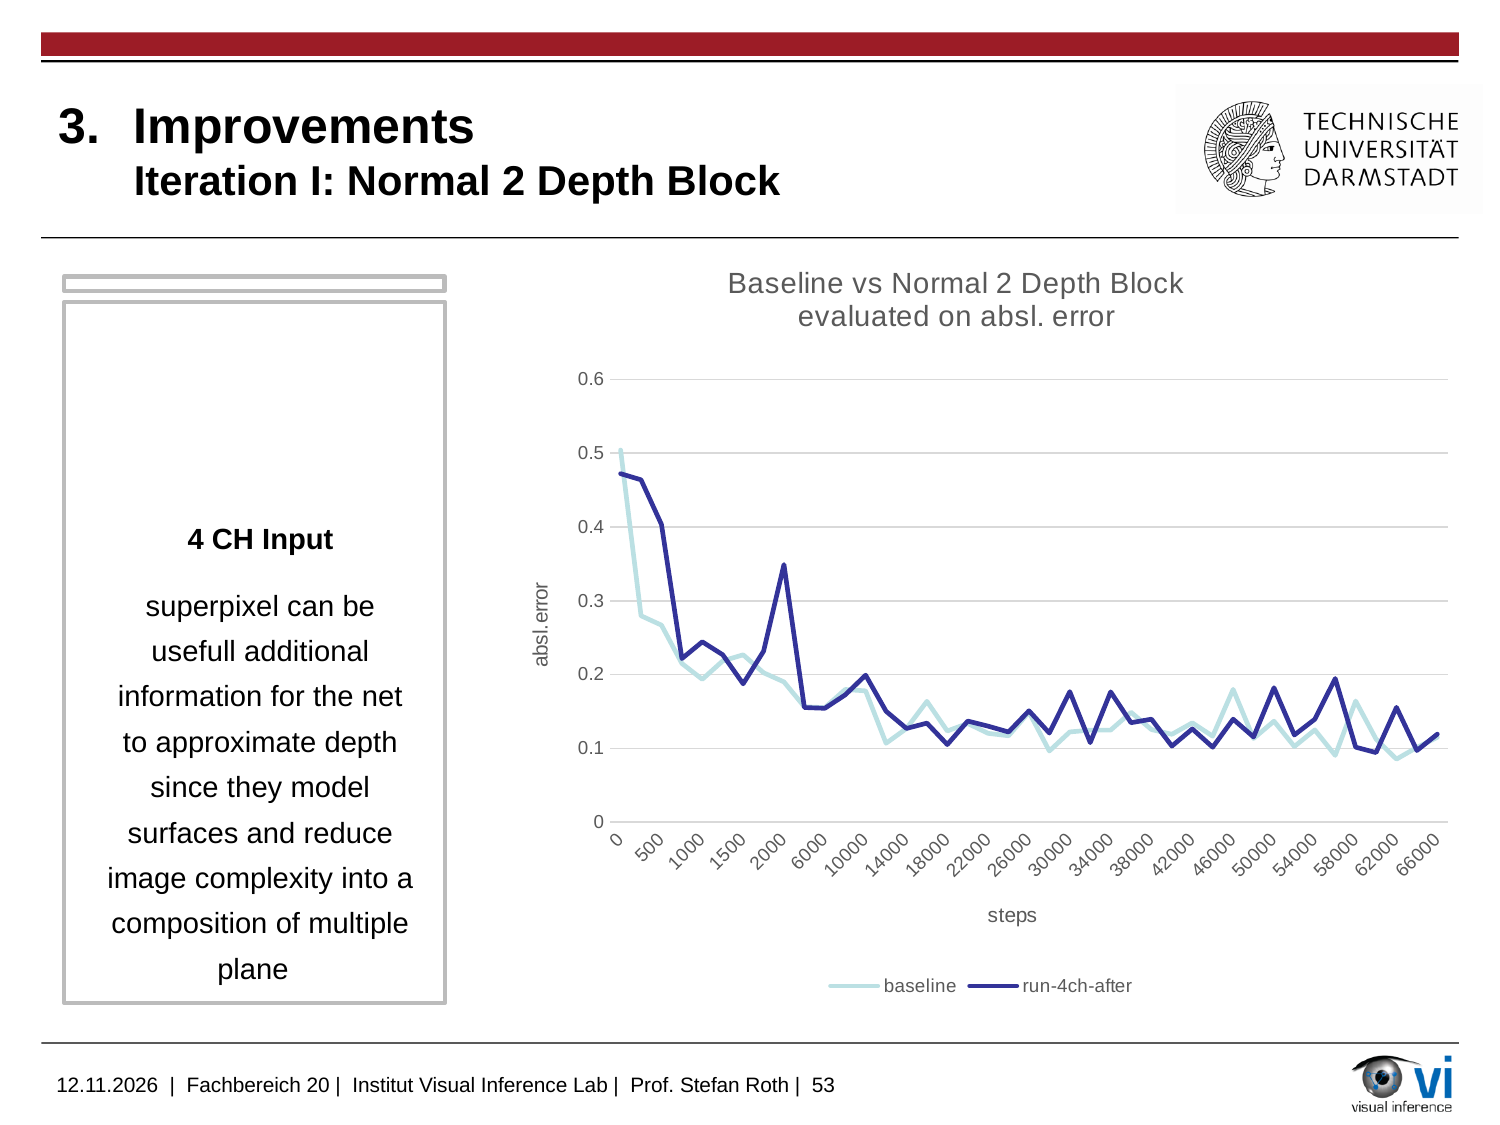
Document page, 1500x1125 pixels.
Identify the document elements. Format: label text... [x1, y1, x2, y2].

title Improvements Iteration I: Normal 2 Depth Block [58, 79, 1149, 218]
picture [1351, 1055, 1500, 1112]
picture [1175, 84, 1483, 214]
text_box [63, 276, 446, 1004]
chart [495, 246, 1468, 1004]
